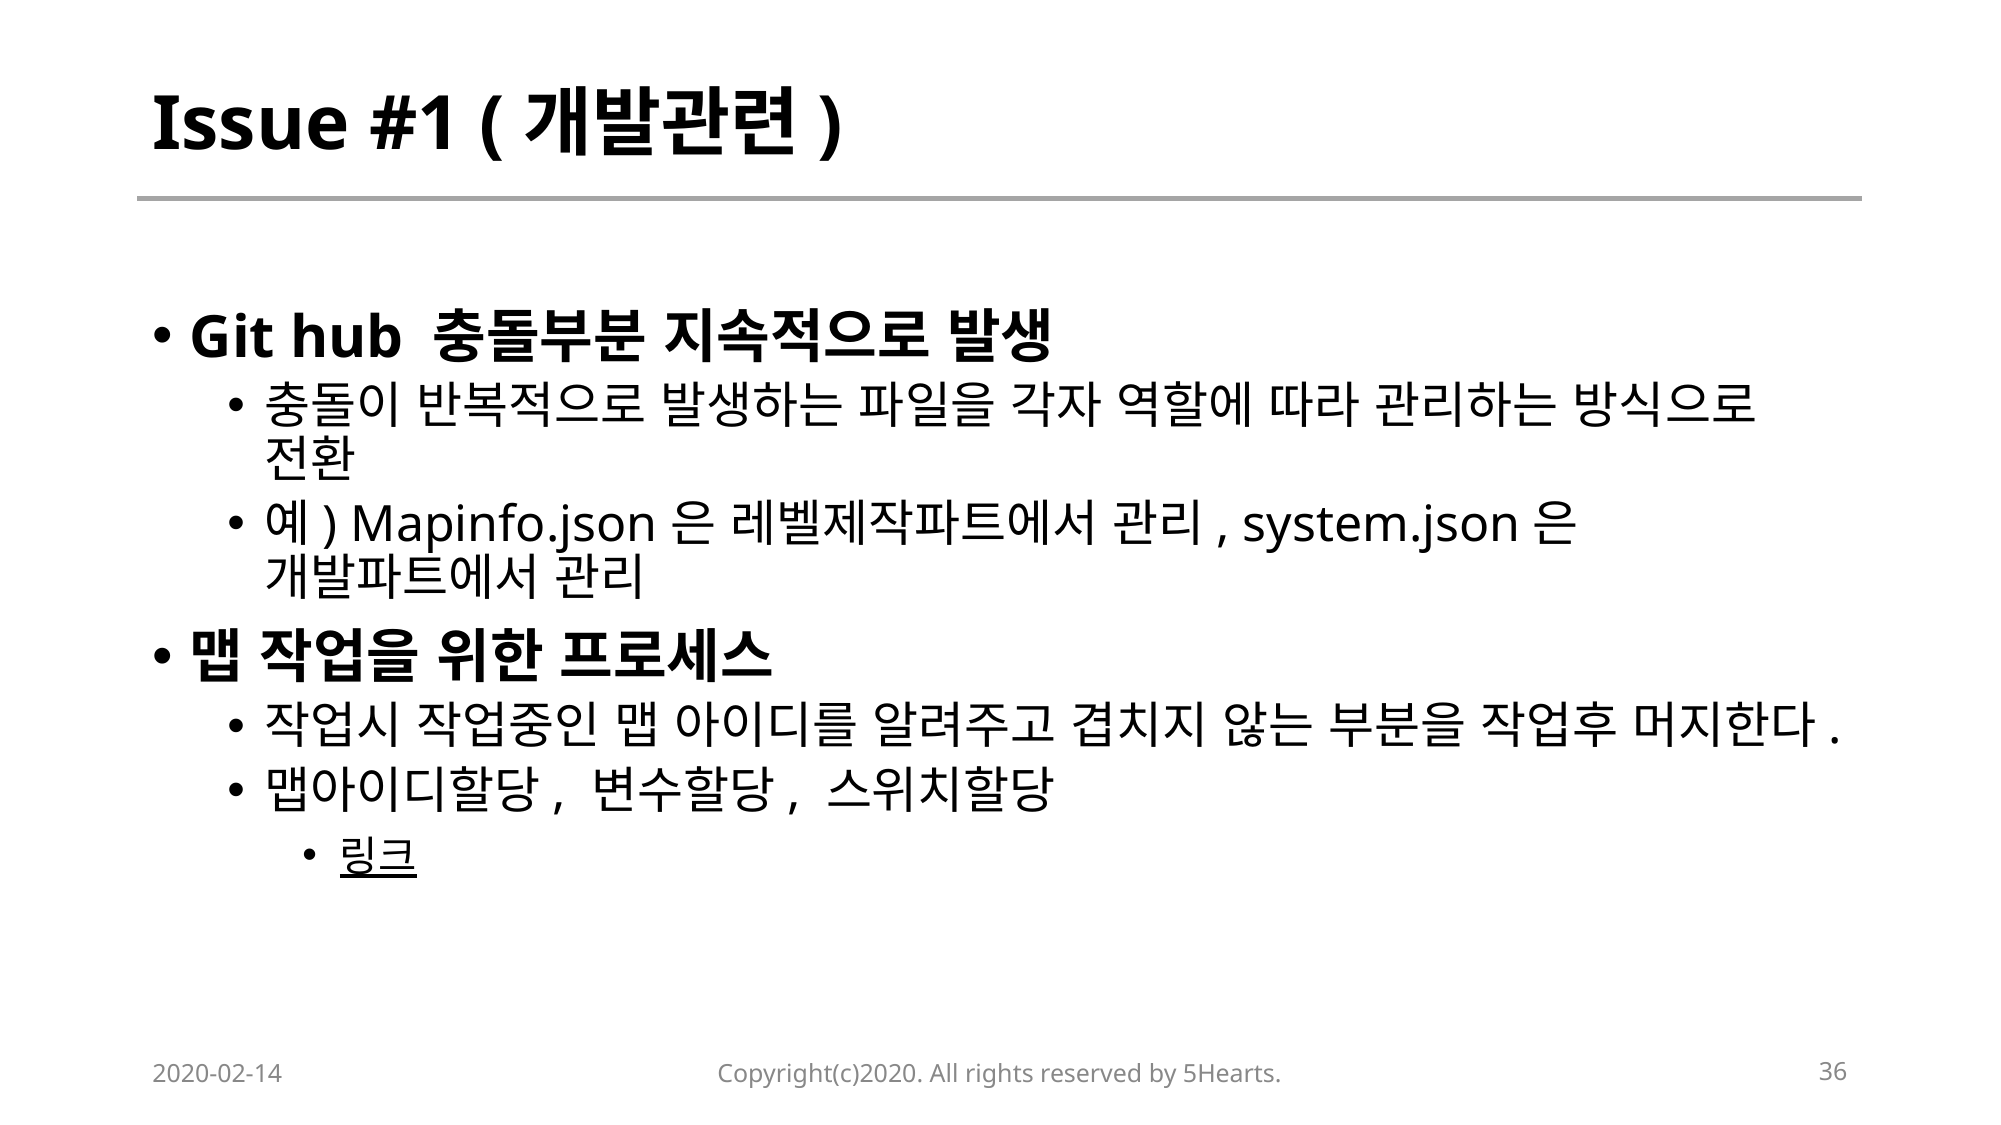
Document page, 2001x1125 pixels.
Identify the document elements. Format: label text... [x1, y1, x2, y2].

slide_number 36 [1412, 1042, 1863, 1103]
list Git hub 충돌부분 지속적으로 발생 충돌이 반복적으로 발생하는 파일을 각자 역할에 따라 관리하는 방식으로 전환 예) Mapinfo.json은 레벨제작파트에서 관리, system.json은 개발파트에서 관리 맵 작업을 위한 프로세스 작업시 작업중인 맵 아이디를 알려주고 겹치지 않는 부분을 작업후 머지한다. 맵아이디할당, 변수할당, 스위치할당 링크 [137, 299, 1863, 1014]
title Issue #1 (개발관련) [137, 59, 1863, 191]
footer Copyright(c)2020. All rights reserved by 5Hearts. [662, 1042, 1338, 1103]
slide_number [137, 1042, 588, 1103]
